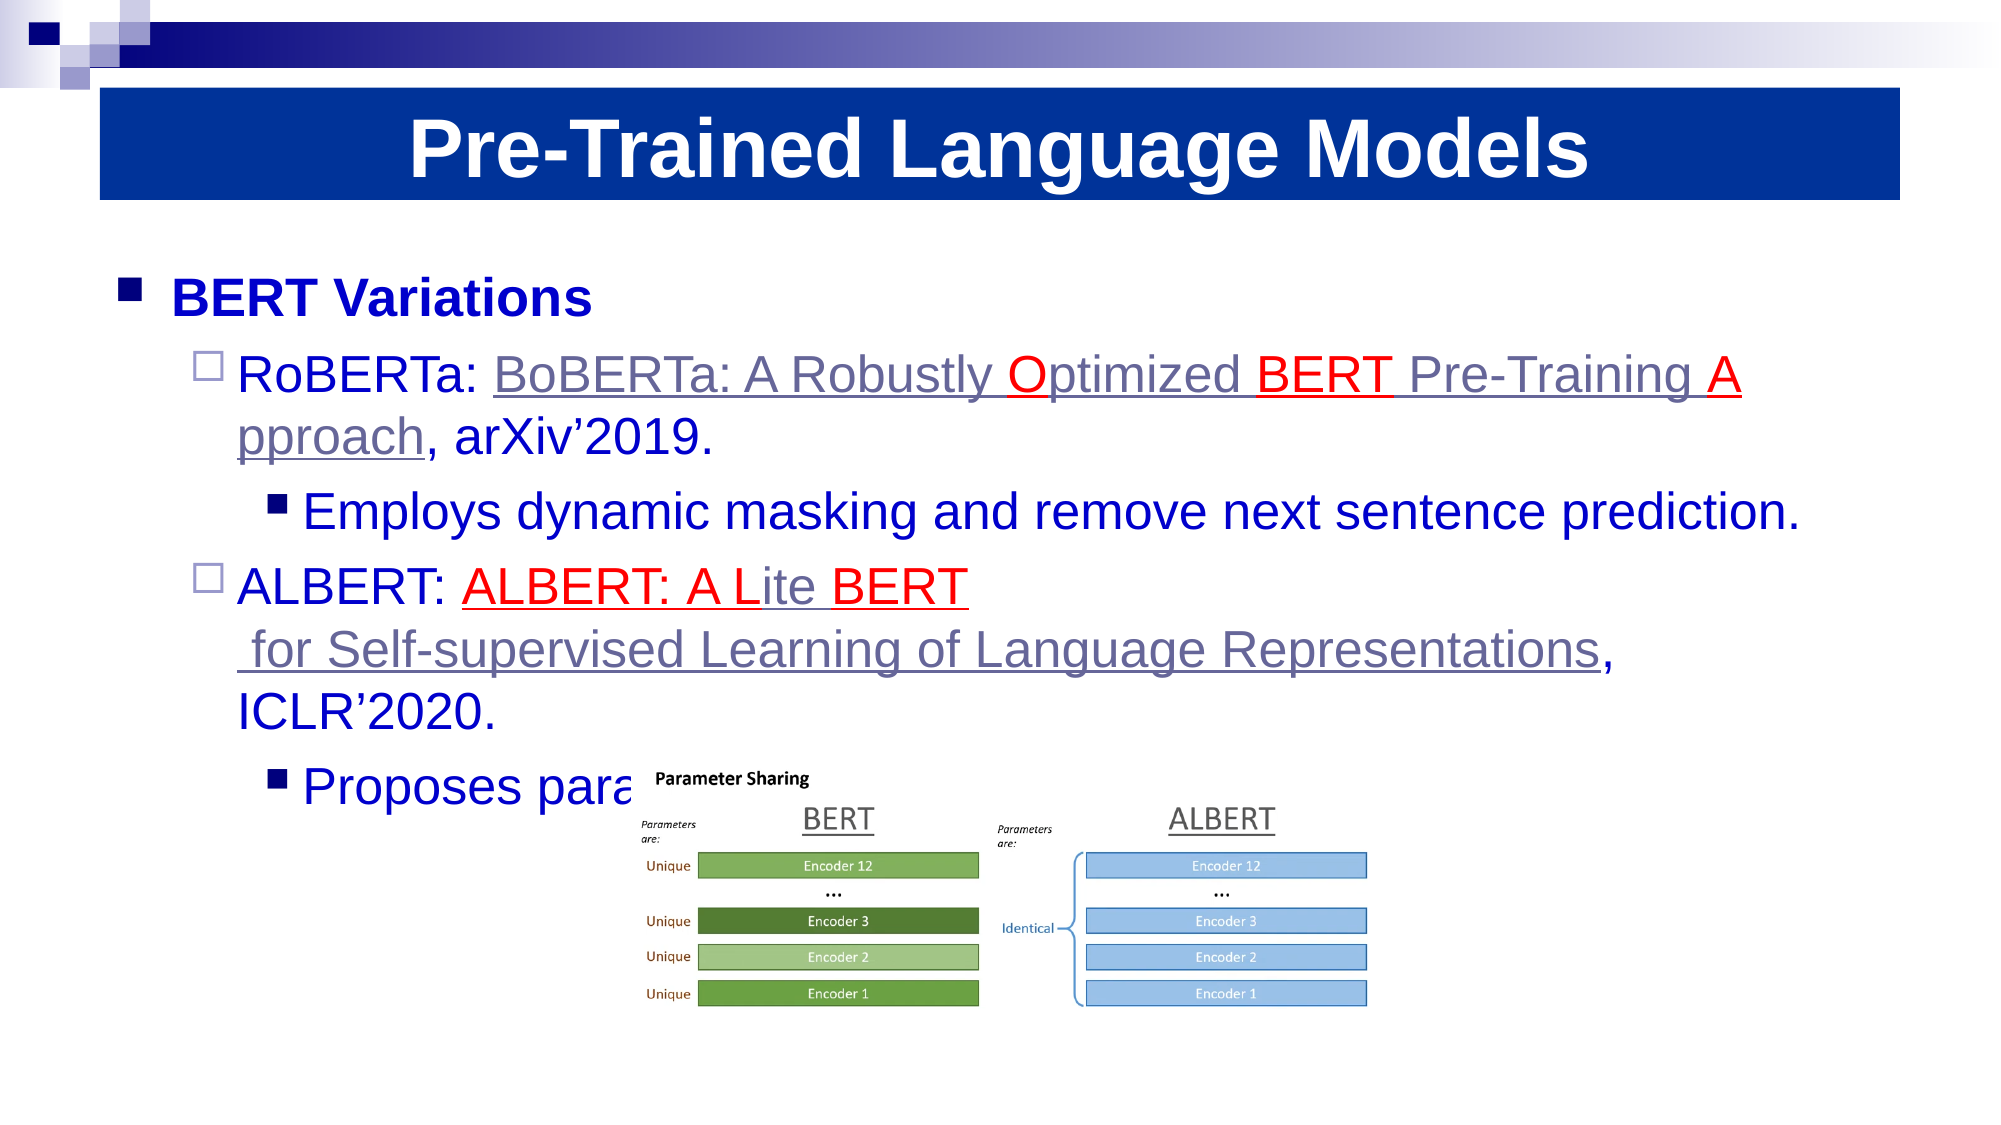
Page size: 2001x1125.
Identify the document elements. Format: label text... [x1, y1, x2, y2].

title Pre-Trained Language Models [99, 87, 1900, 200]
picture [631, 762, 1369, 1010]
list BERT Variations RoBERTa: BoBERTa: A Robustly Optimized BERT Pre-Training Approach, arXiv’2019. Employs dynamic masking and remove next sentence prediction. ALBERT: ALBERT: A Lite BERT for Self-supervised Learning of Language Representations, ICLR’2020. Proposes parameter reduction techniques. NSP (Next Sentence Prediction)  SOP (Sentence Order Prediction) [99, 254, 1900, 1102]
